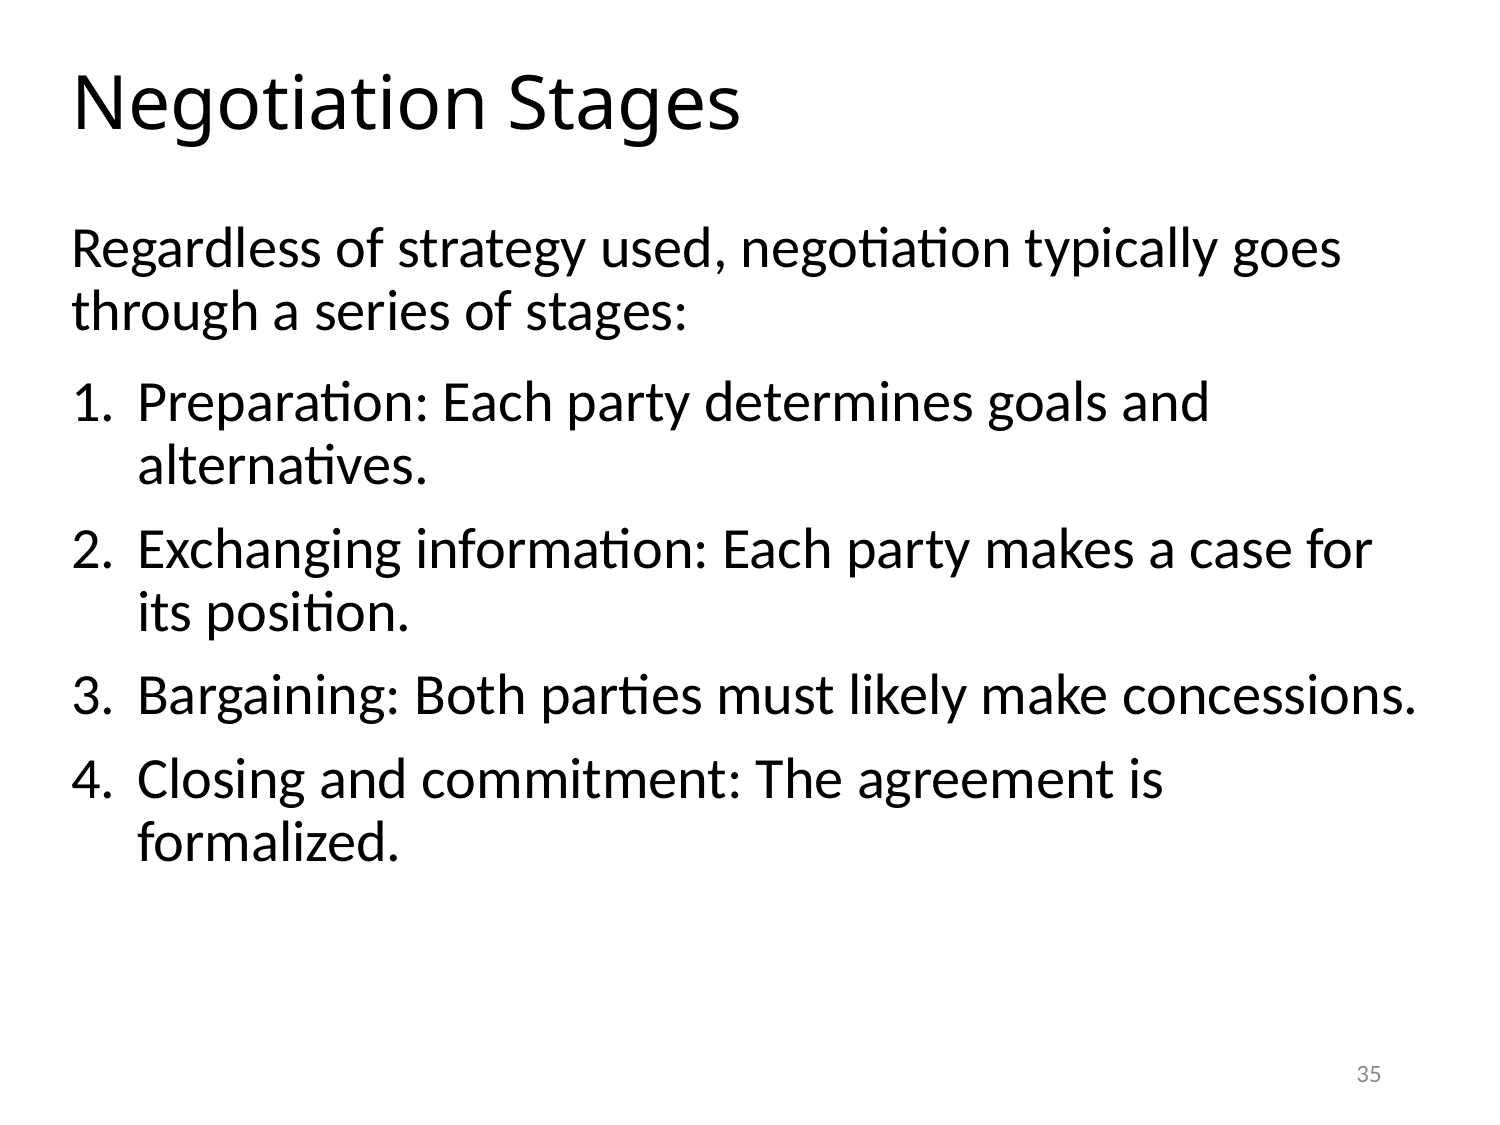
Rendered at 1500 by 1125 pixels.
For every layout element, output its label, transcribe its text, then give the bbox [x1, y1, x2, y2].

list Regardless of strategy used, negotiation typically goes through a series of stages: [56, 209, 1444, 350]
list Preparation: Each party determines goals and alternatives. Exchanging information: Each party makes a case for its position. Bargaining: Both parties must likely make concessions. Closing and commitment: The agreement is formalized. [56, 363, 1444, 813]
title Negotiation Stages [56, 38, 1444, 173]
slide_number 35 [1059, 1042, 1397, 1103]
